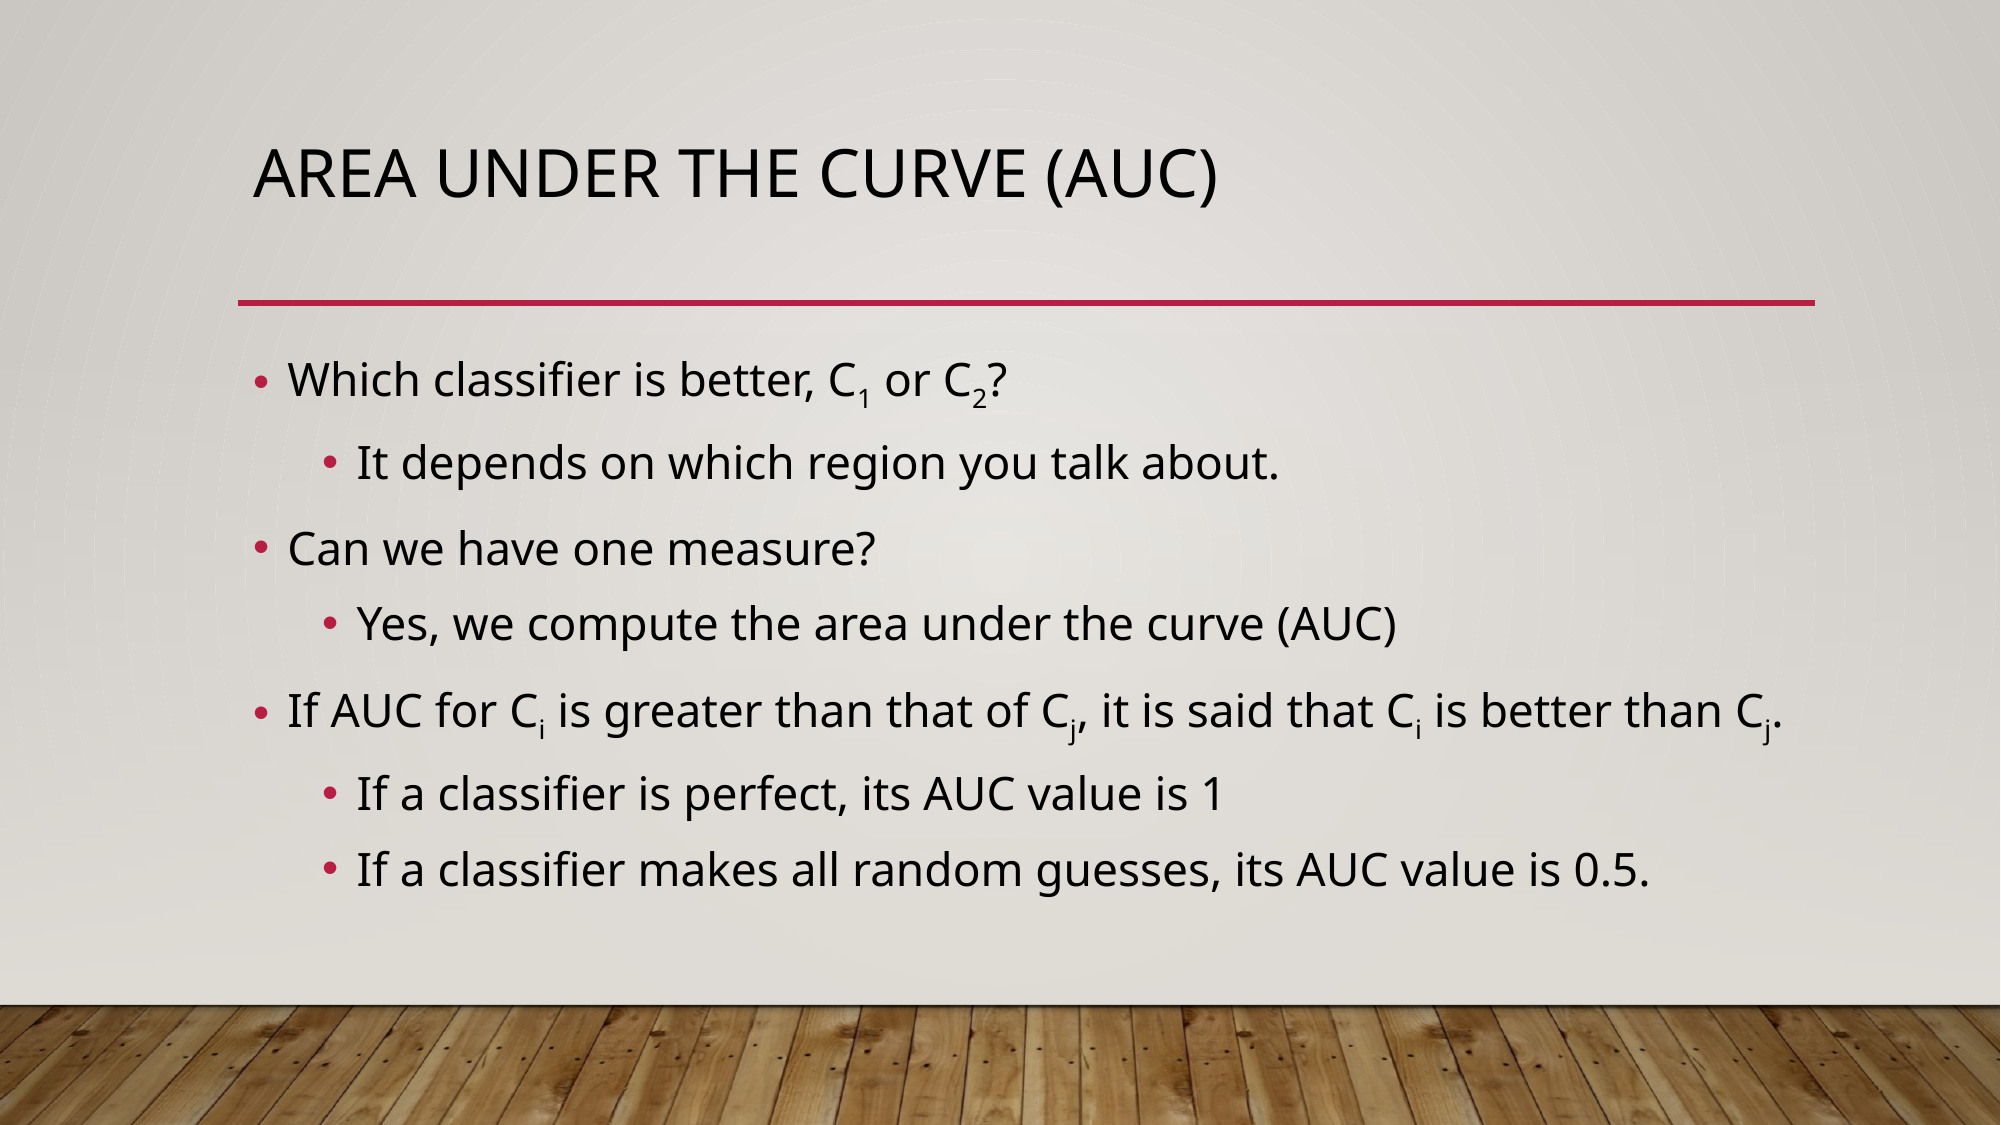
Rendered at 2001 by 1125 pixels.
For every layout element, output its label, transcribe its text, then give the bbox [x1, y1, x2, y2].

title Area under the curve (AUC) [238, 131, 1814, 305]
list Which classifier is better, C1 or C2? It depends on which region you talk about. Can we have one measure? Yes, we compute the area under the curve (AUC) If AUC for Ci is greater than that of Cj, it is said that Ci is better than Cj. If a classifier is perfect, its AUC value is 1 If a classifier makes all random guesses, its AUC value is 0.5. [238, 330, 1814, 969]
picture [0, 1005, 2000, 1125]
